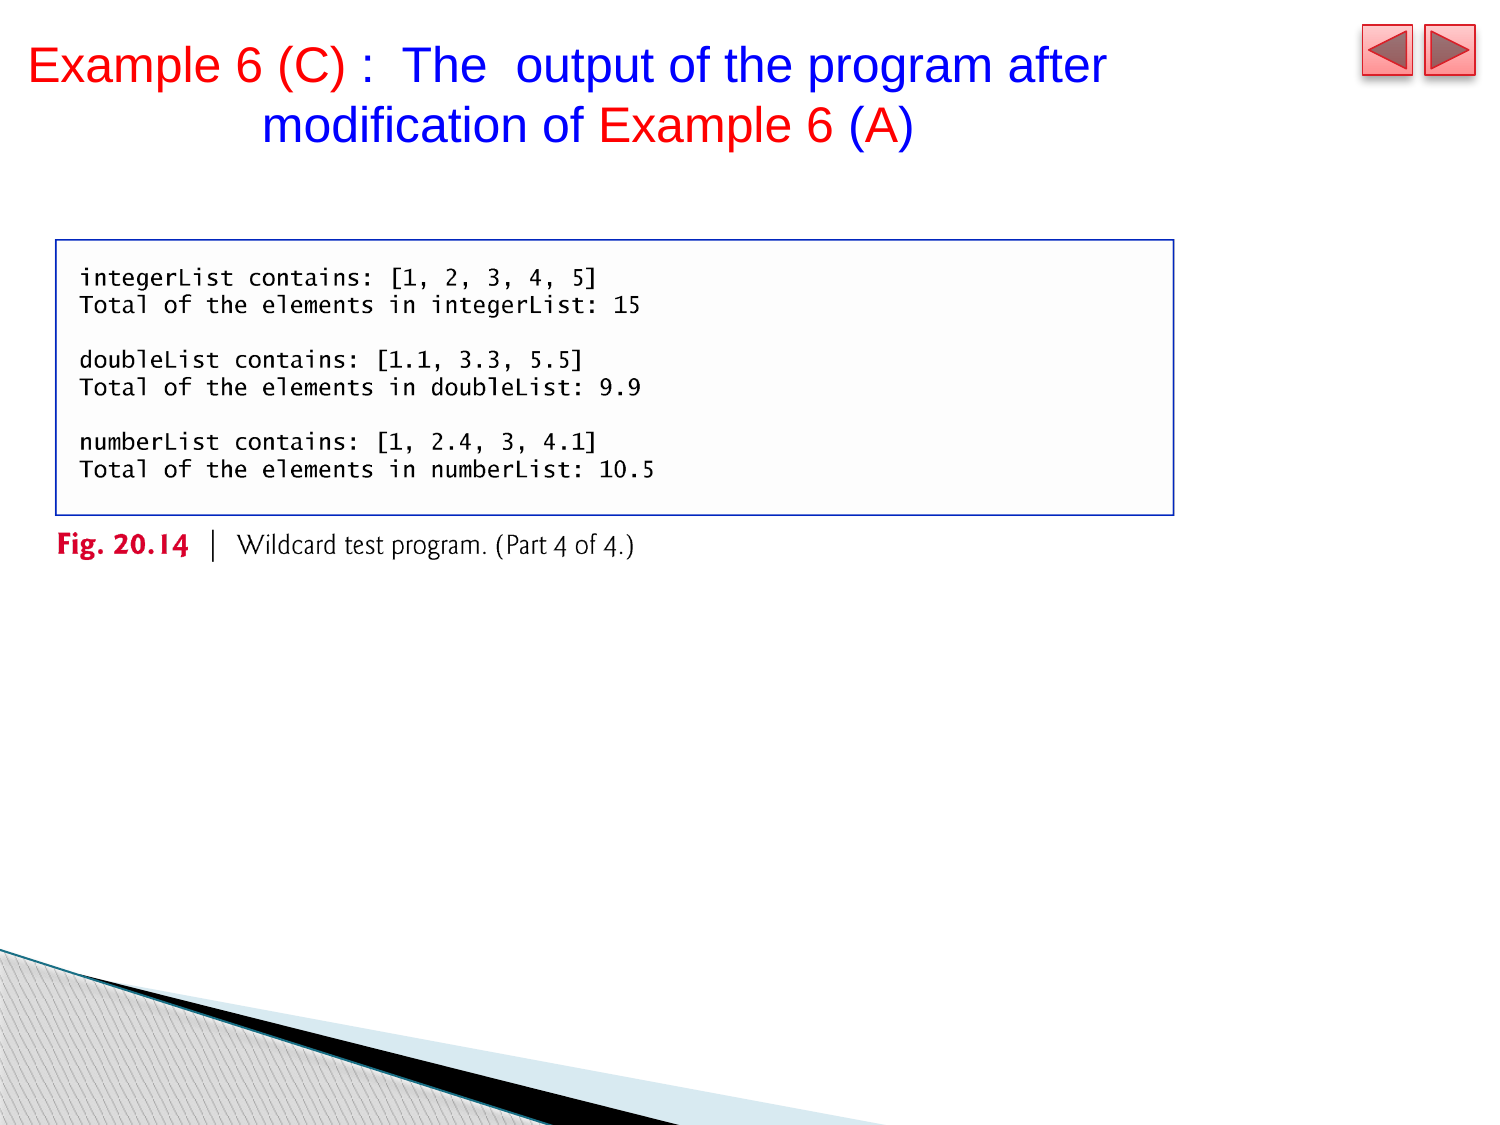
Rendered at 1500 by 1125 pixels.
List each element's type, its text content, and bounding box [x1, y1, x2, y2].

text_box Example 6 (C) : The output of the program after modification of Example 6 (A) [12, 24, 1338, 160]
picture [12, 187, 1480, 1078]
